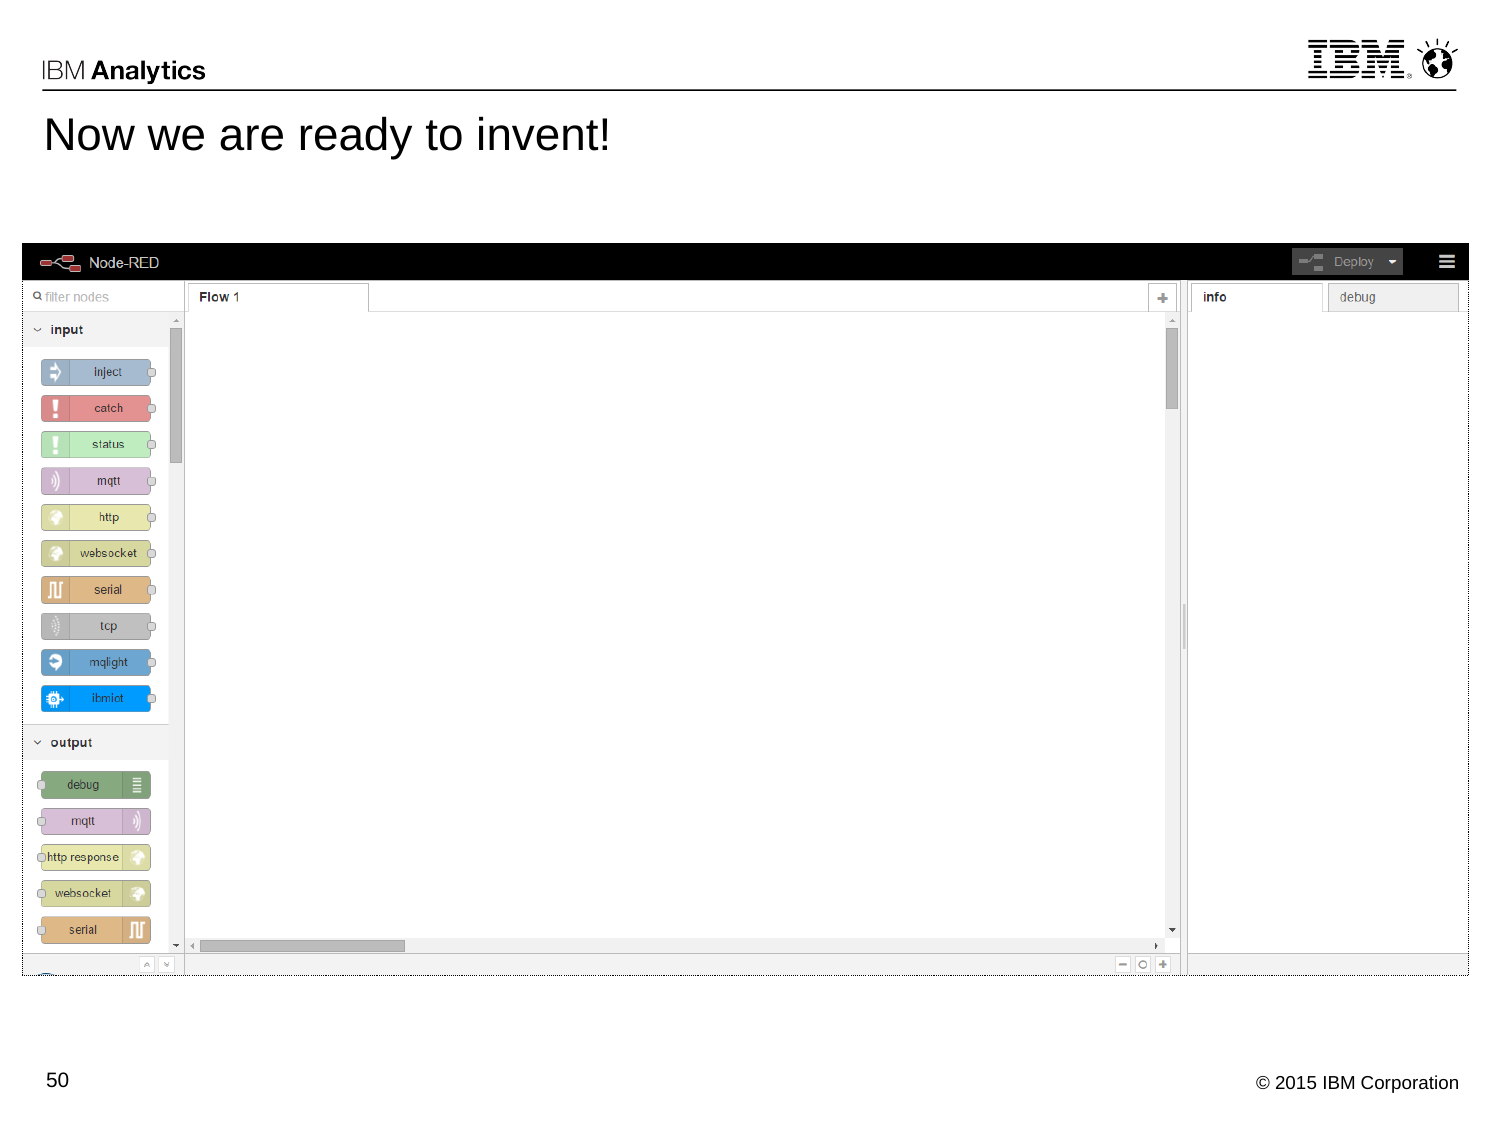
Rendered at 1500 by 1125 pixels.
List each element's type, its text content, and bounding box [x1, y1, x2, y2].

picture [24, 42, 224, 99]
picture [1294, 24, 1469, 91]
picture [22, 243, 1469, 976]
title Now we are ready to invent! [43, 97, 1446, 242]
